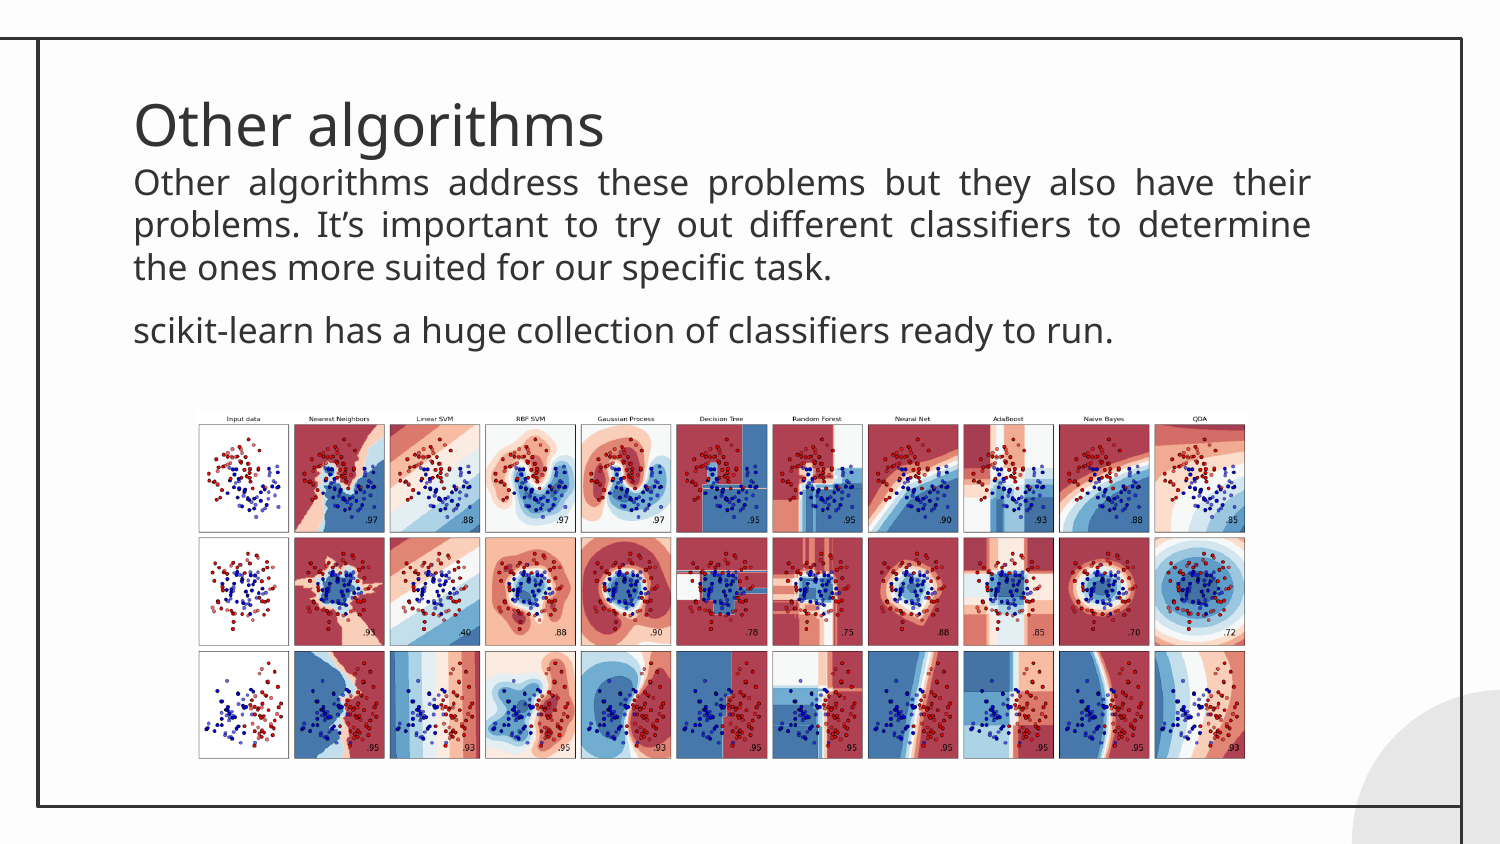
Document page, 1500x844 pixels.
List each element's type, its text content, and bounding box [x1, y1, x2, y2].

subtitle Other algorithms address these problems but they also have their problems. It’s important to try out different classifiers to determine the ones more suited for our specific task. scikit-learn has a huge collection of classifiers ready to run. [118, 144, 1328, 698]
picture [196, 411, 1250, 762]
title Other algorithms [118, 72, 1382, 167]
